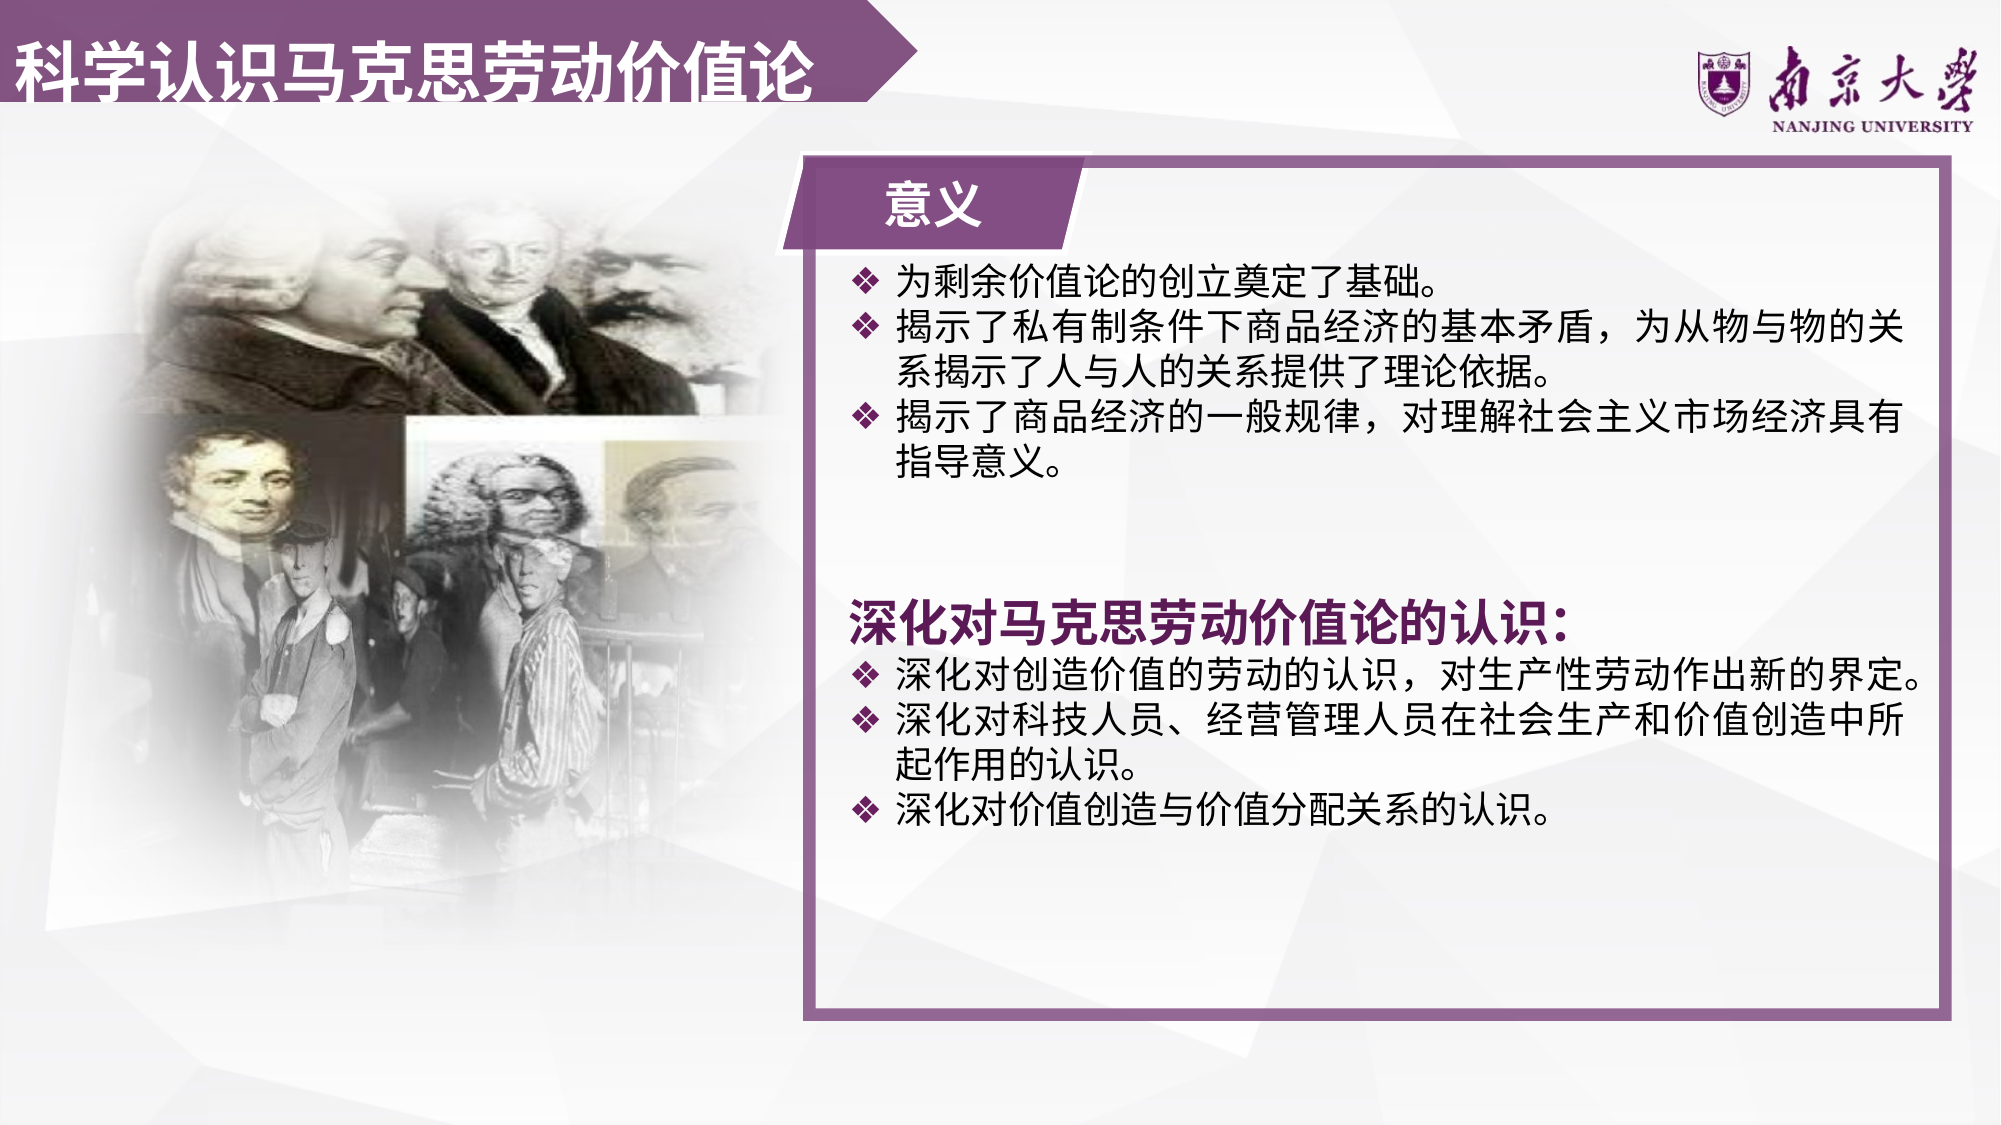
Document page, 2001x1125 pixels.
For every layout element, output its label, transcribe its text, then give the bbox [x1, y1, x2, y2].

text_box 深化对马克思劳动价值论的认识： 深化对创造价值的劳动的认识，对生产性劳动作出新的界定。 深化对科技人员、经营管理人员在社会生产和价值创造中所起作用的认识。 深化对价值创造与价值分配关系的认识。 [834, 584, 1921, 839]
text_box 为剩余价值论的创立奠定了基础。 揭示了私有制条件下商品经济的基本矛盾，为从物与物的关系揭示了人与人的关系提供了理论依据。 揭示了商品经济的一般规律，对理解社会主义市场经济具有指导意义。 [834, 250, 1921, 581]
text_box [808, 161, 1946, 1016]
text_box 科学认识马克思劳动价值论 [0, 0, 920, 103]
picture [0, 0, 2001, 1125]
text_box 意义 [794, 152, 1091, 220]
